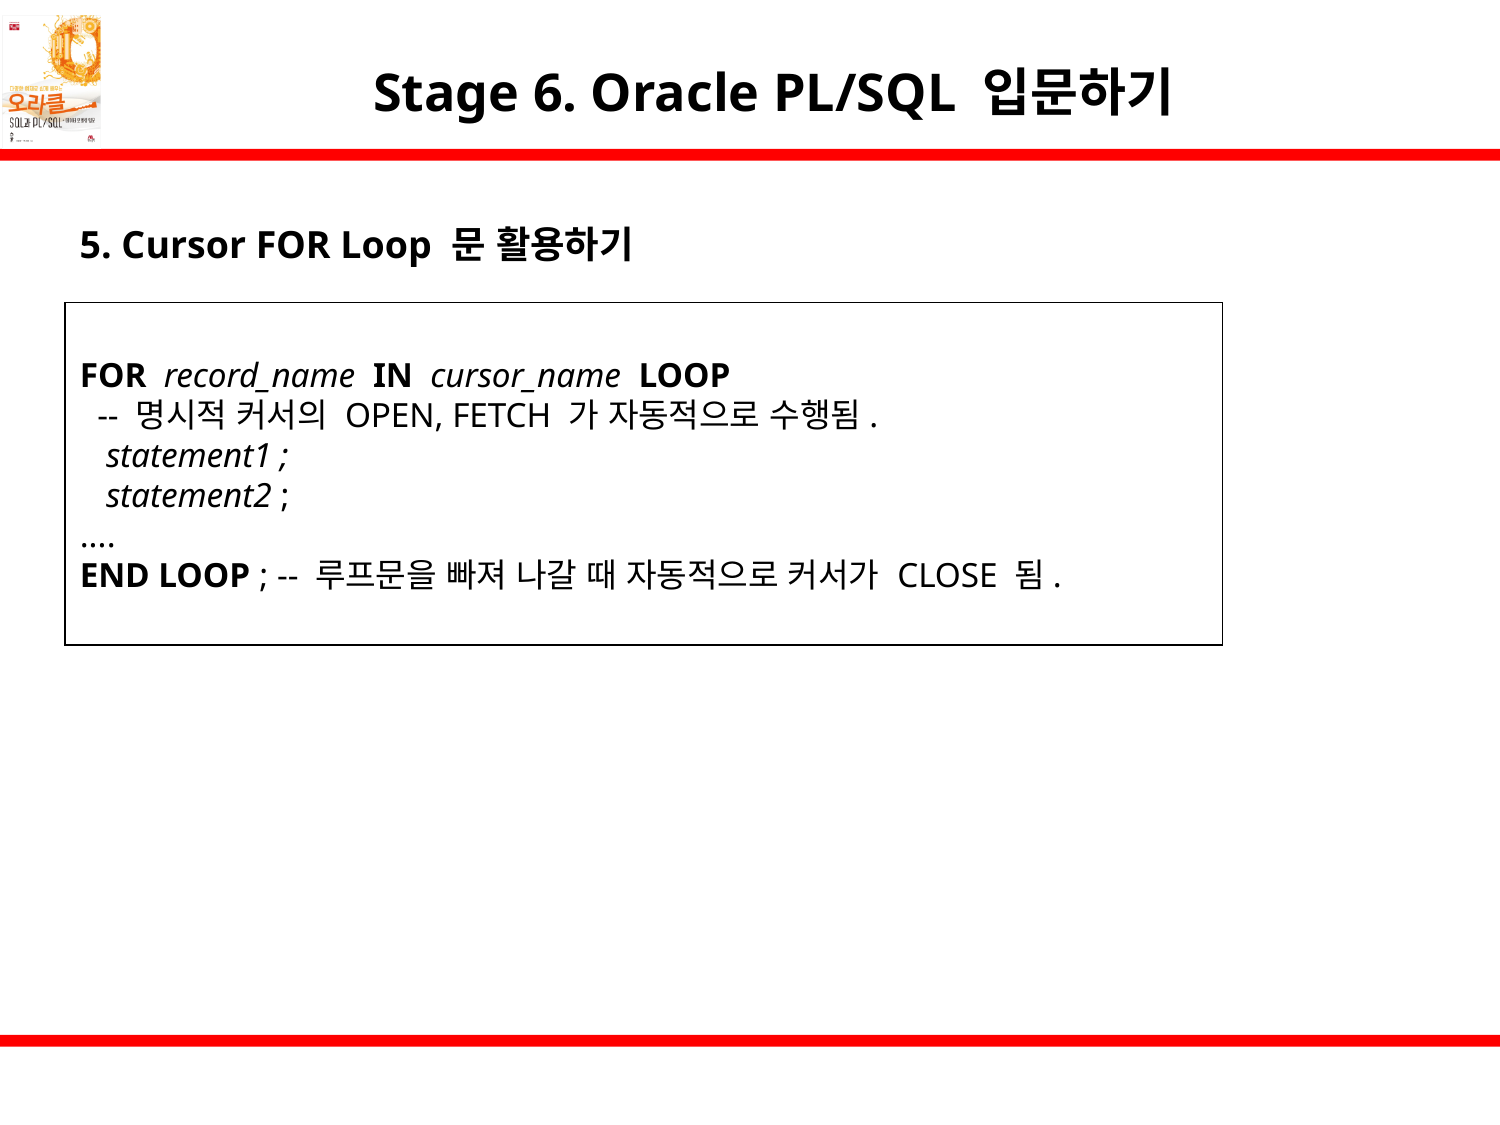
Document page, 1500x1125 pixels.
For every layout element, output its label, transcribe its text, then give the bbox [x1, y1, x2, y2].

text_box Stage 6. Oracle PL/SQL 입문하기 [204, 0, 1343, 151]
text_box [0, 1033, 1500, 1049]
text_box 5. Cursor FOR Loop 문 활용하기 [63, 194, 728, 293]
picture [1, 14, 101, 150]
text_box [0, 147, 1500, 163]
text_box FOR record_name IN cursor_name LOOP -- 명시적 커서의 OPEN, FETCH 가 자동적으로 수행됨. statement1 ; statement2 ; .... END LOOP ; -- 루프문을 빠져 나갈 때 자동적으로 커서가 CLOSE 됨. [64, 302, 1223, 646]
